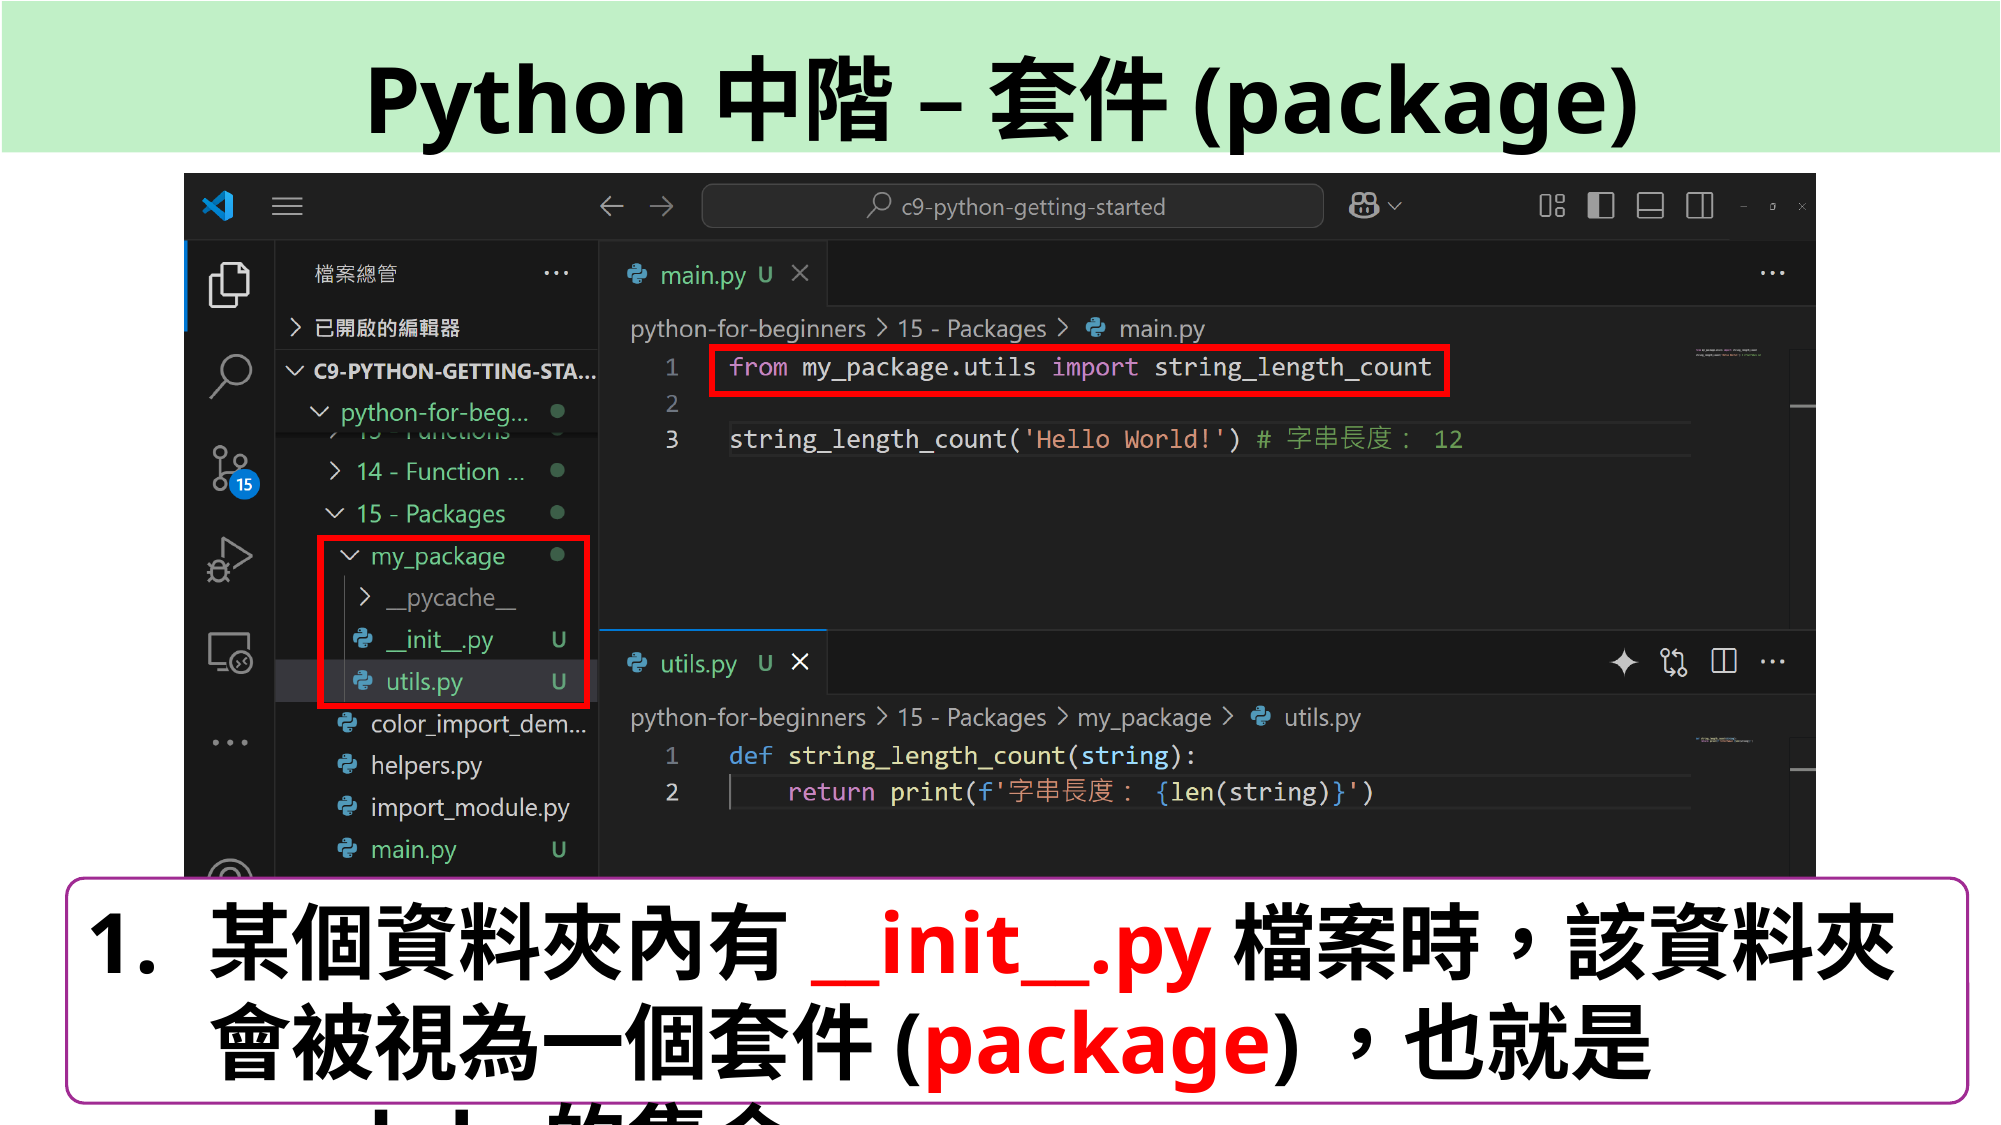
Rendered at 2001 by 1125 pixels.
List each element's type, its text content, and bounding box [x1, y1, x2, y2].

text_box Python中階 – 套件(package) [0, 0, 2000, 154]
picture [183, 172, 1817, 1061]
text_box 某個資料夾內有__init__.py檔案時，該資料夾會被視為一個套件(package)，也就是module的集合 [65, 876, 1970, 1105]
